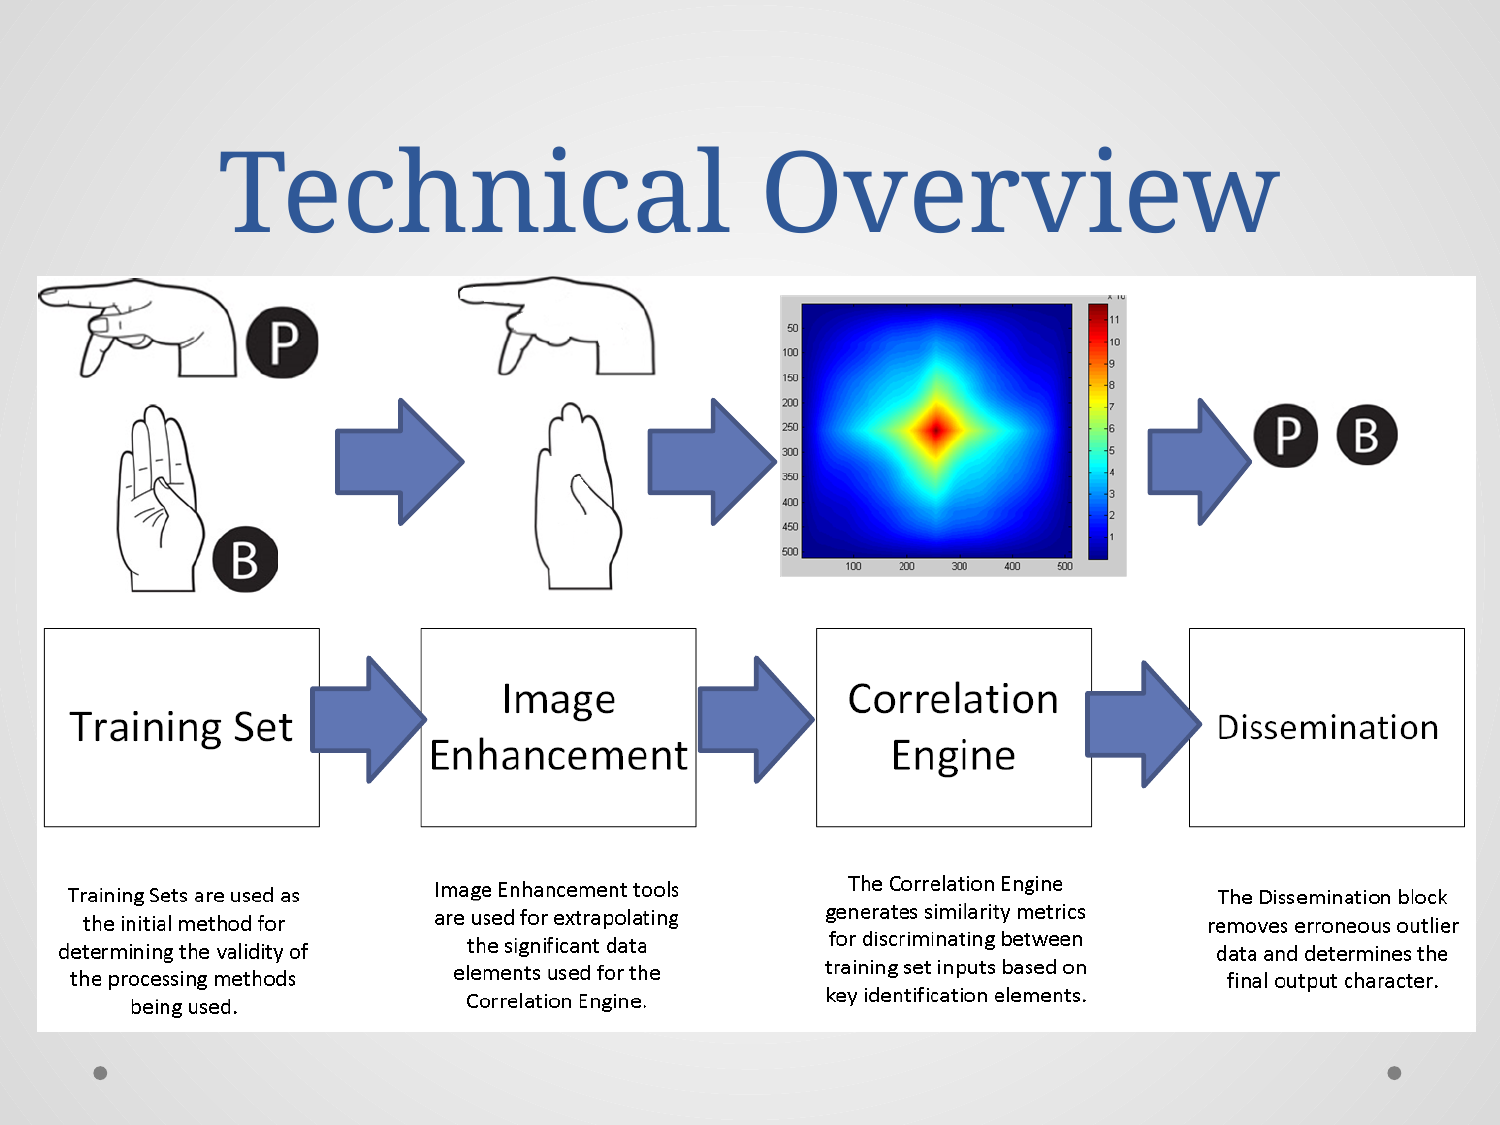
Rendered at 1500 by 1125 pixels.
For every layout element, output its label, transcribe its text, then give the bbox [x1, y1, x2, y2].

picture [37, 276, 1476, 1032]
title Technical Overview [75, 0, 1425, 263]
